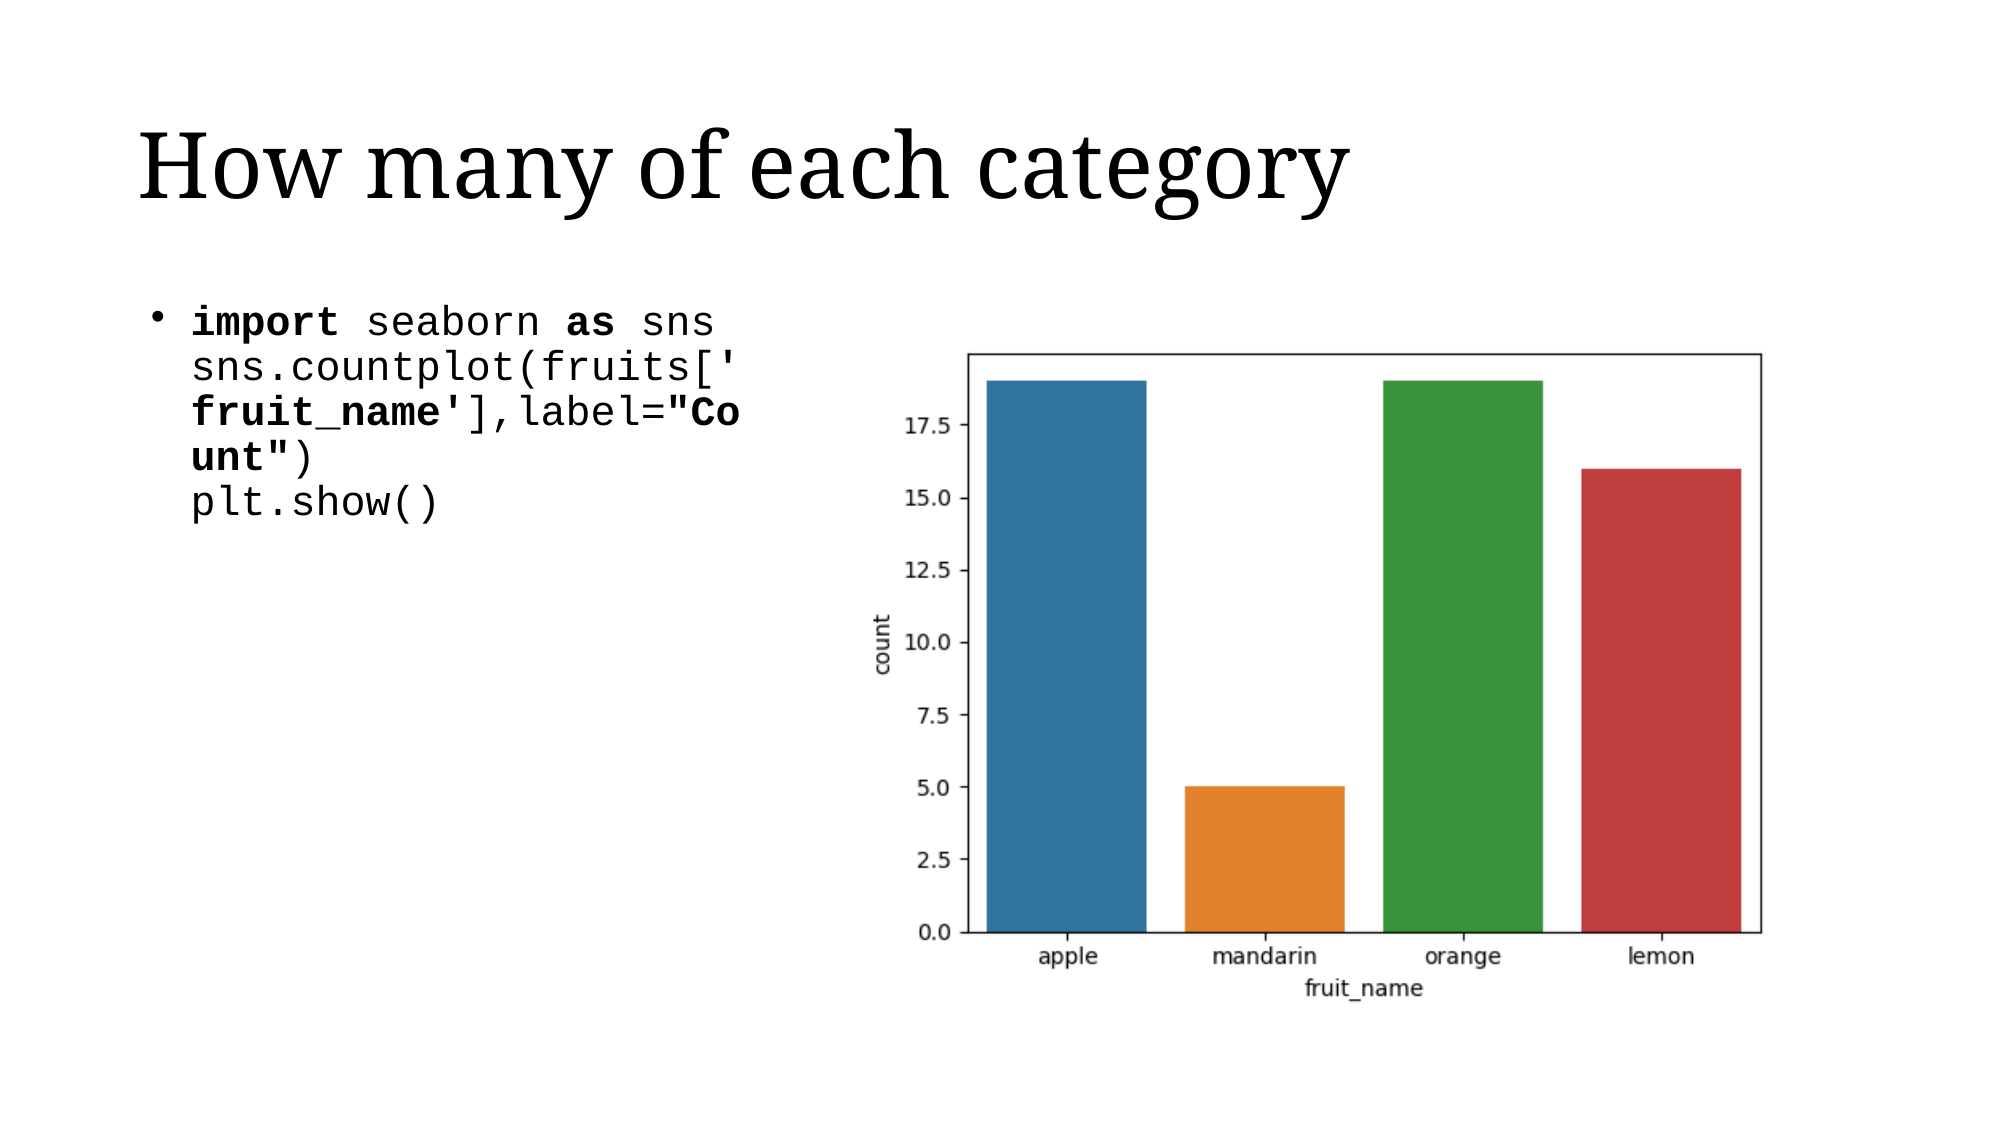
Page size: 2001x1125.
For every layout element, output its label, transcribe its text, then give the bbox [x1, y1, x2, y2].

picture [839, 312, 1863, 1014]
title How many of each category [137, 59, 1863, 278]
list import seaborn as sns sns.countplot(fruits['fruit_name'],label="Count") plt.show() [137, 299, 761, 1014]
